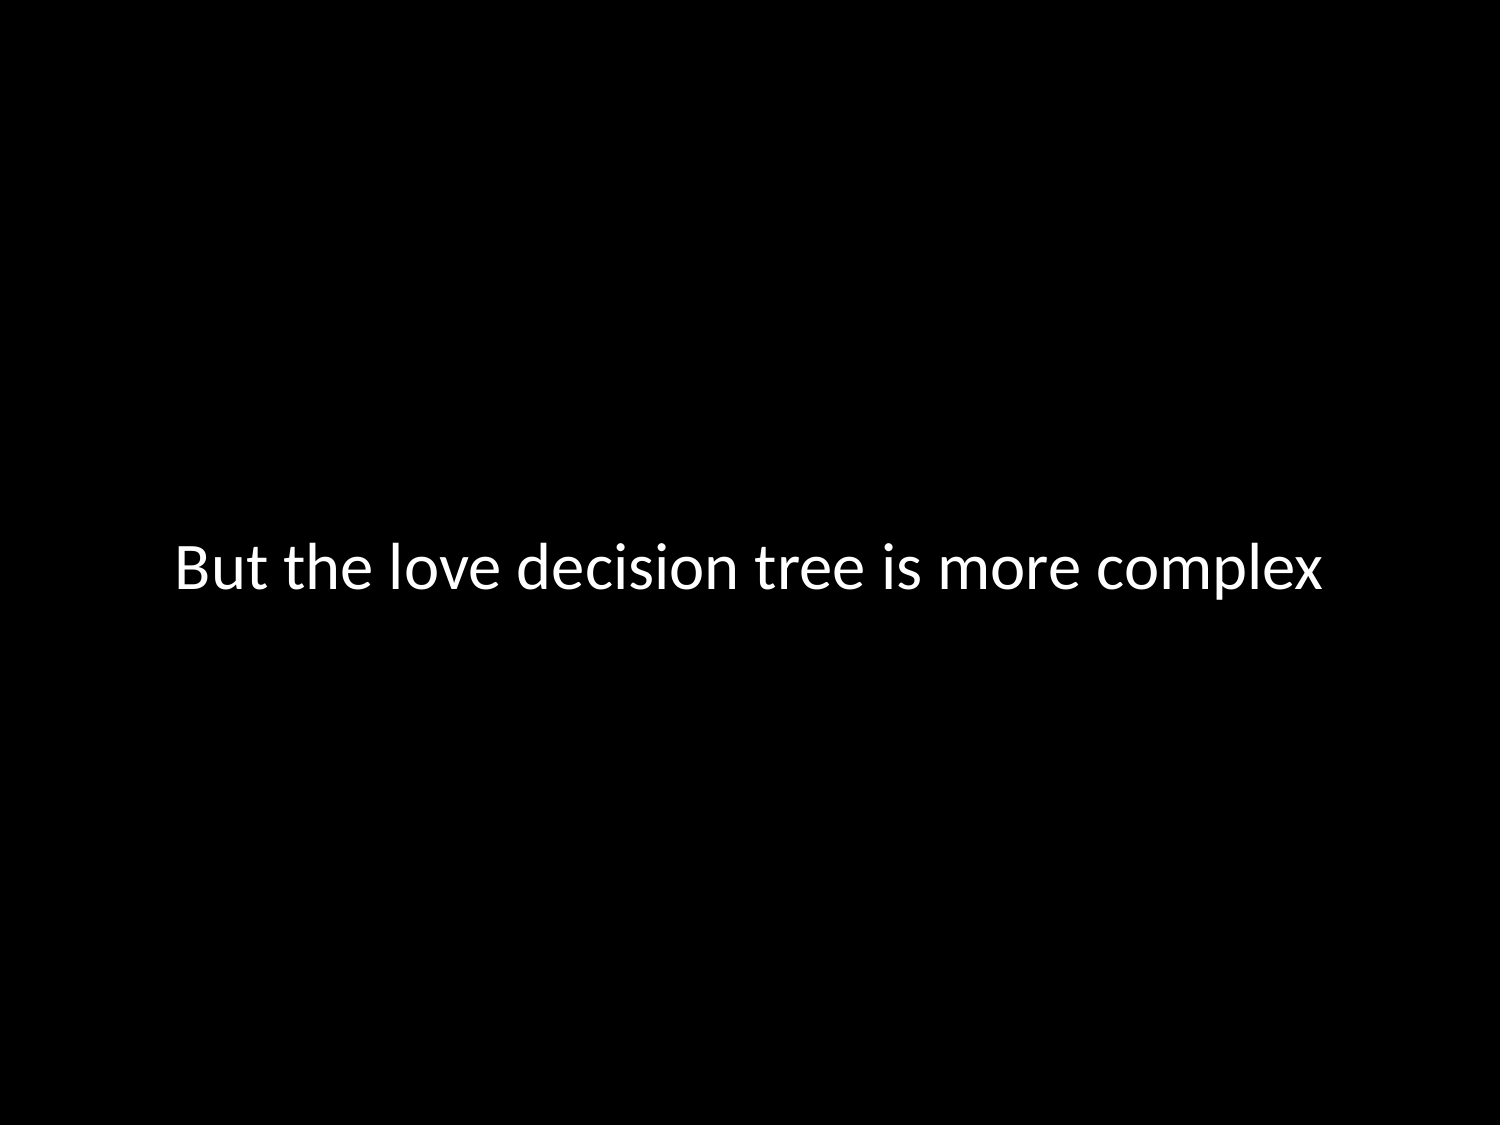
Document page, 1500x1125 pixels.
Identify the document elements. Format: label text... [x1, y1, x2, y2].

text_box But the love decision tree is more complex [0, 0, 1500, 1125]
